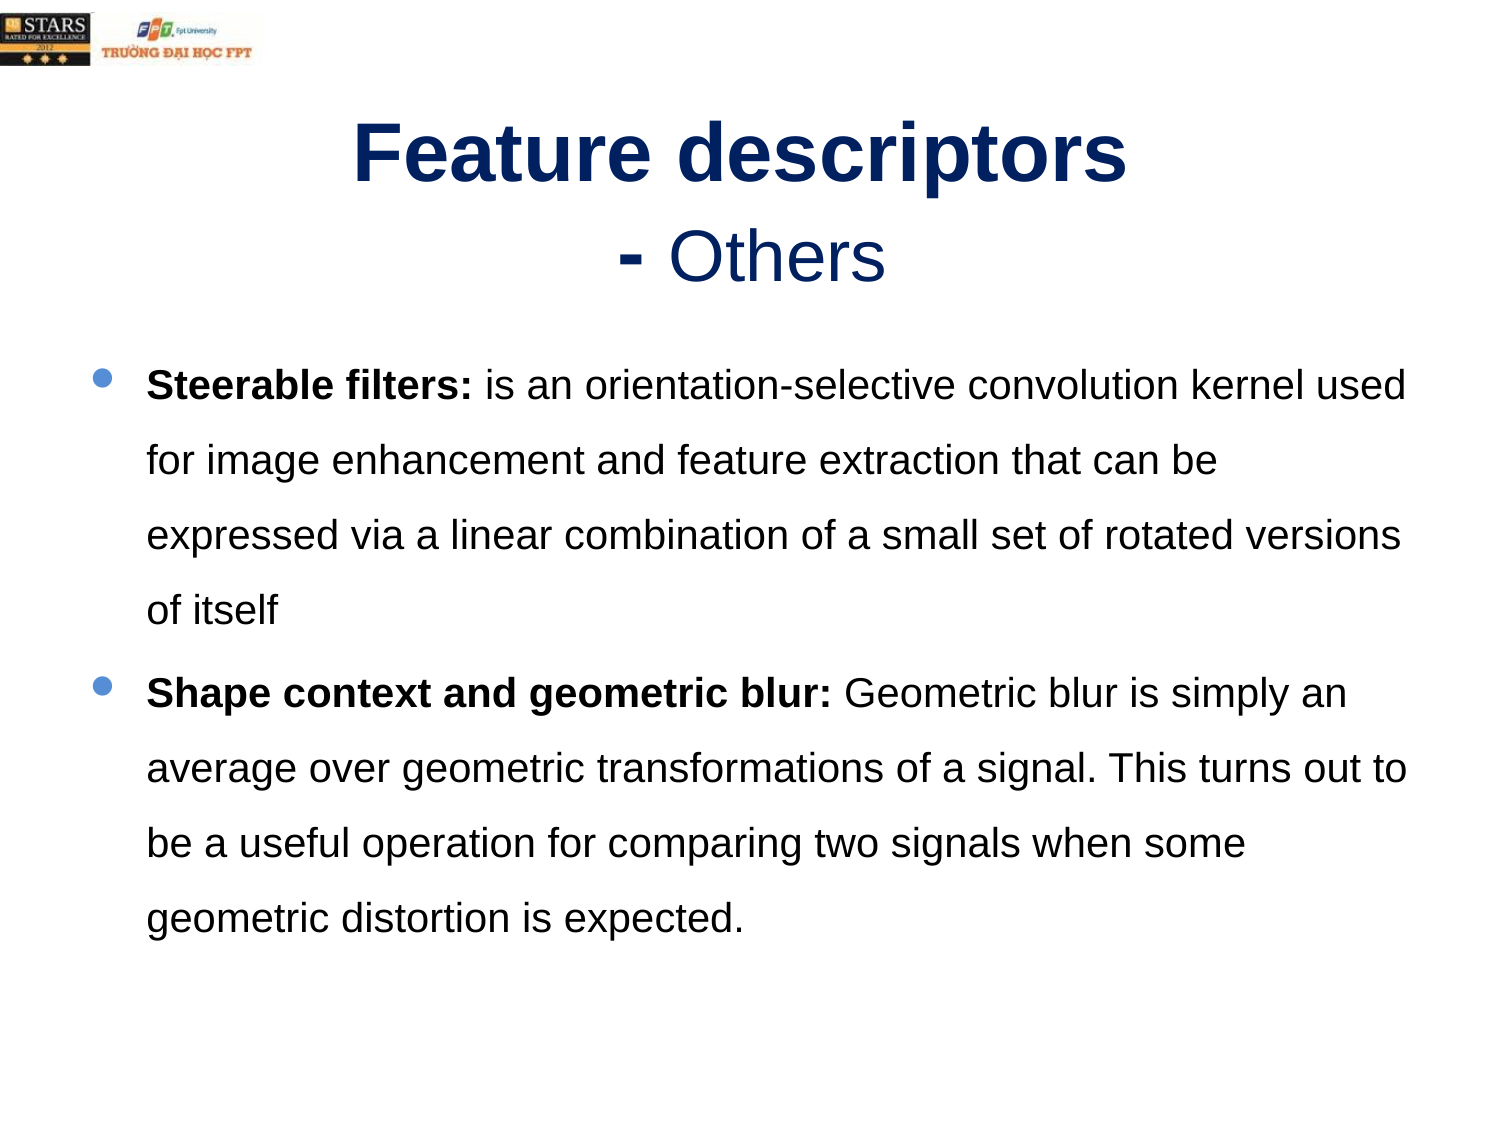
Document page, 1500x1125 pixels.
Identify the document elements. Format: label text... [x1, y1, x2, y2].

picture [0, 12, 263, 66]
list Steerable filters: is an orientation-selective convolution kernel used for image enhancement and feature extraction that can be expressed via a linear combination of a small set of rotated versions of itself Shape context and geometric blur: Geometric blur is simply an average over geometric transformations of a signal. This turns out to be a useful operation for comparing two signals when some geometric distortion is expected. [75, 324, 1425, 1043]
title Feature descriptors - Others [80, 97, 1425, 300]
